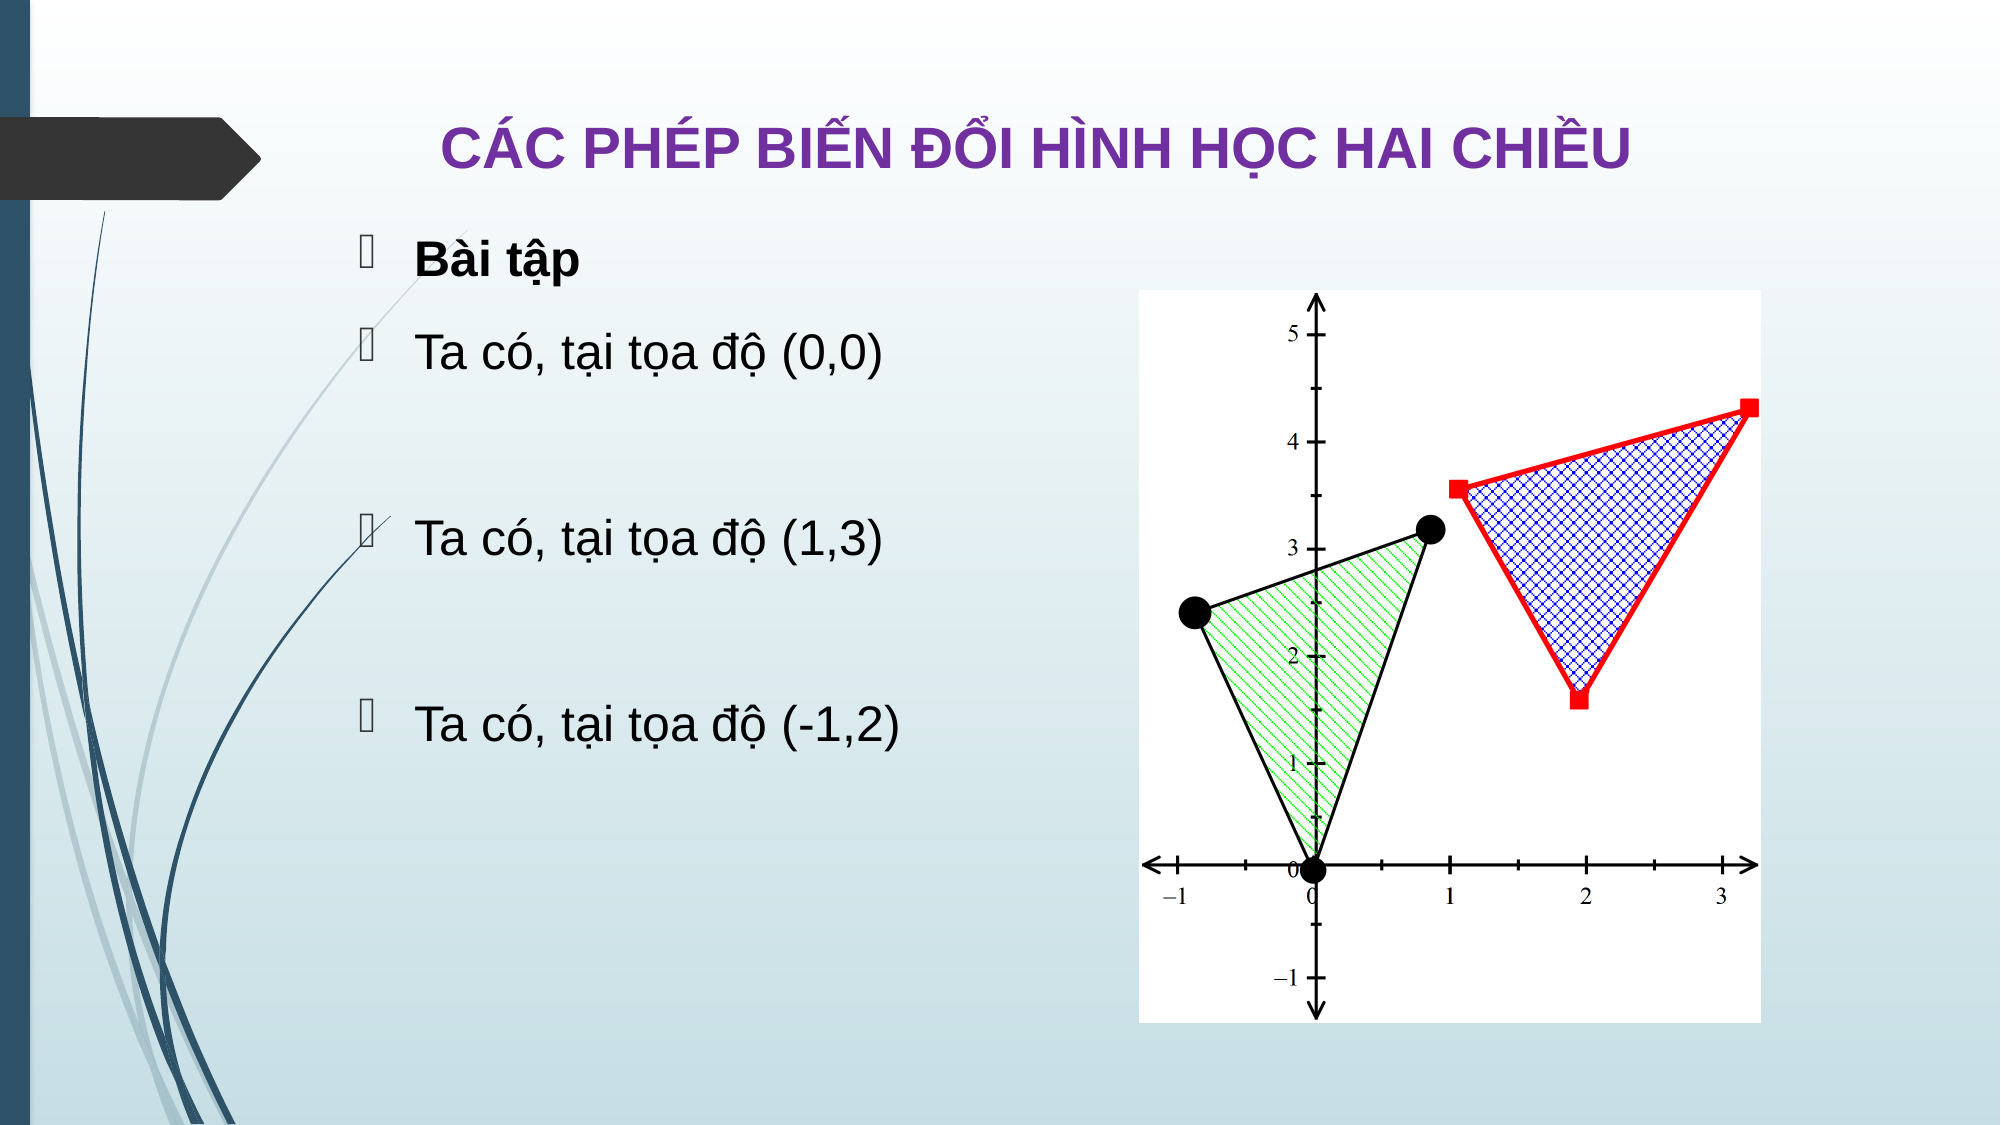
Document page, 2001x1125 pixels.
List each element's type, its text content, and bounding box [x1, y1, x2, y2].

picture [1139, 289, 1761, 1023]
title CÁC PHÉP BIẾN ĐỔI HÌNH HỌC HAI CHIỀU [425, 102, 1888, 313]
